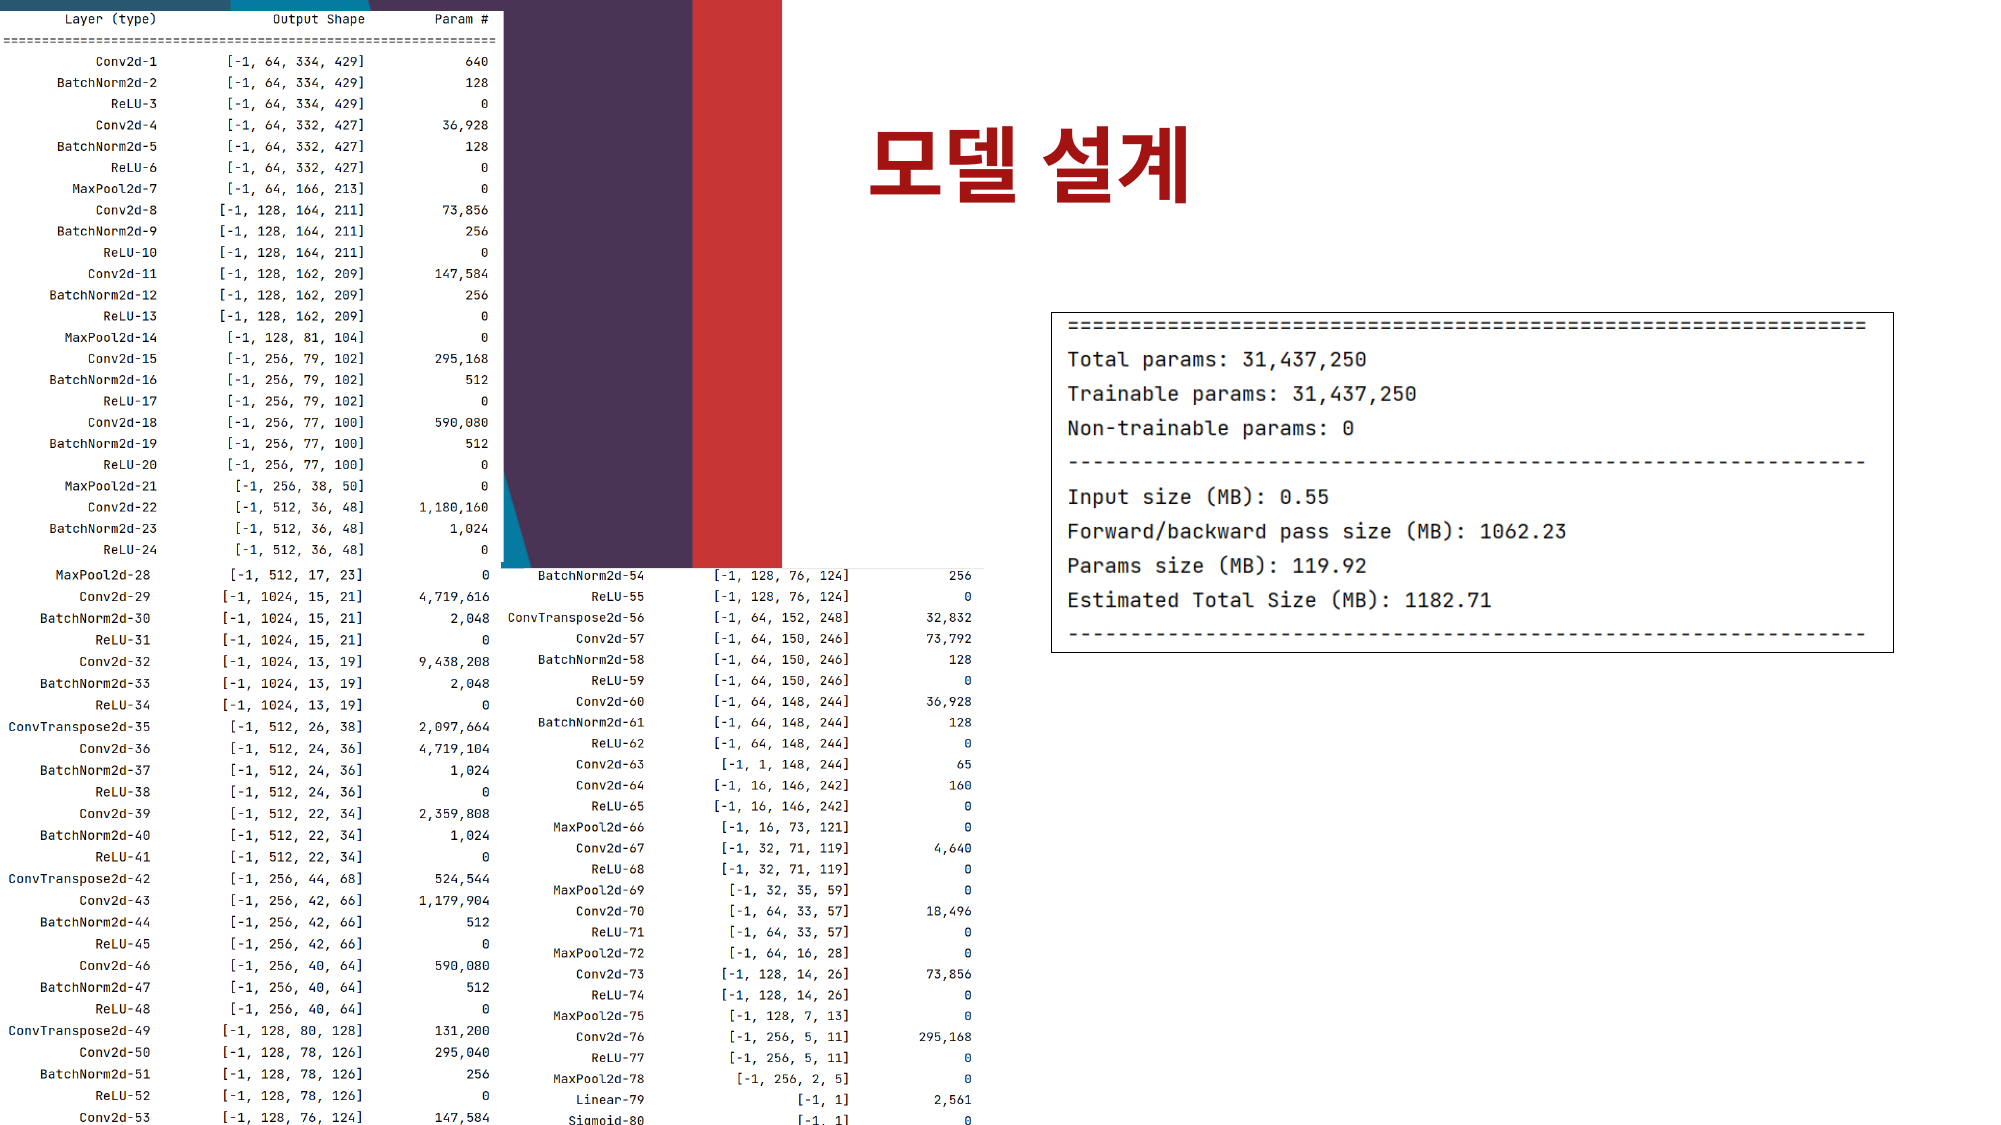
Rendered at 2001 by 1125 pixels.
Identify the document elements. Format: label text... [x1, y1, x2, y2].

title 모델 설계 [852, 117, 1916, 313]
picture [1051, 312, 1894, 653]
picture [0, 0, 985, 1125]
